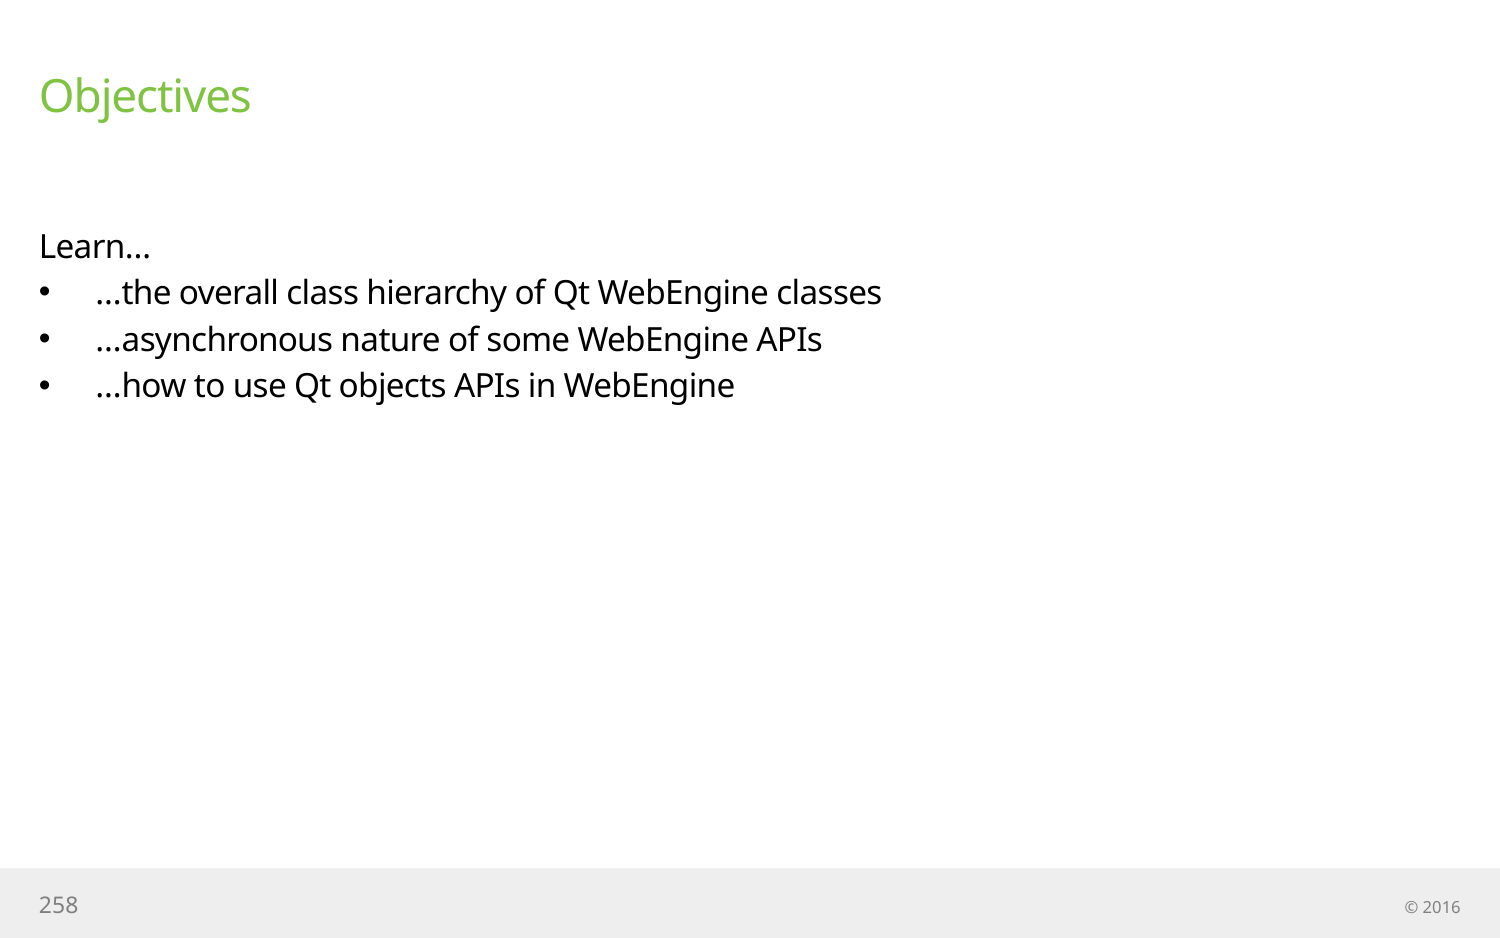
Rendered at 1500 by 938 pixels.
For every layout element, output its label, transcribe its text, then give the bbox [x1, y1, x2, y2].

footer © 2016 [1188, 896, 1461, 917]
title Objectives [39, 66, 1052, 195]
list Learn… …the overall class hierarchy of Qt WebEngine classes …asynchronous nature of some WebEngine APIs …how to use Qt objects APIs in WebEngine [39, 224, 1471, 846]
slide_number 258 [39, 892, 410, 921]
